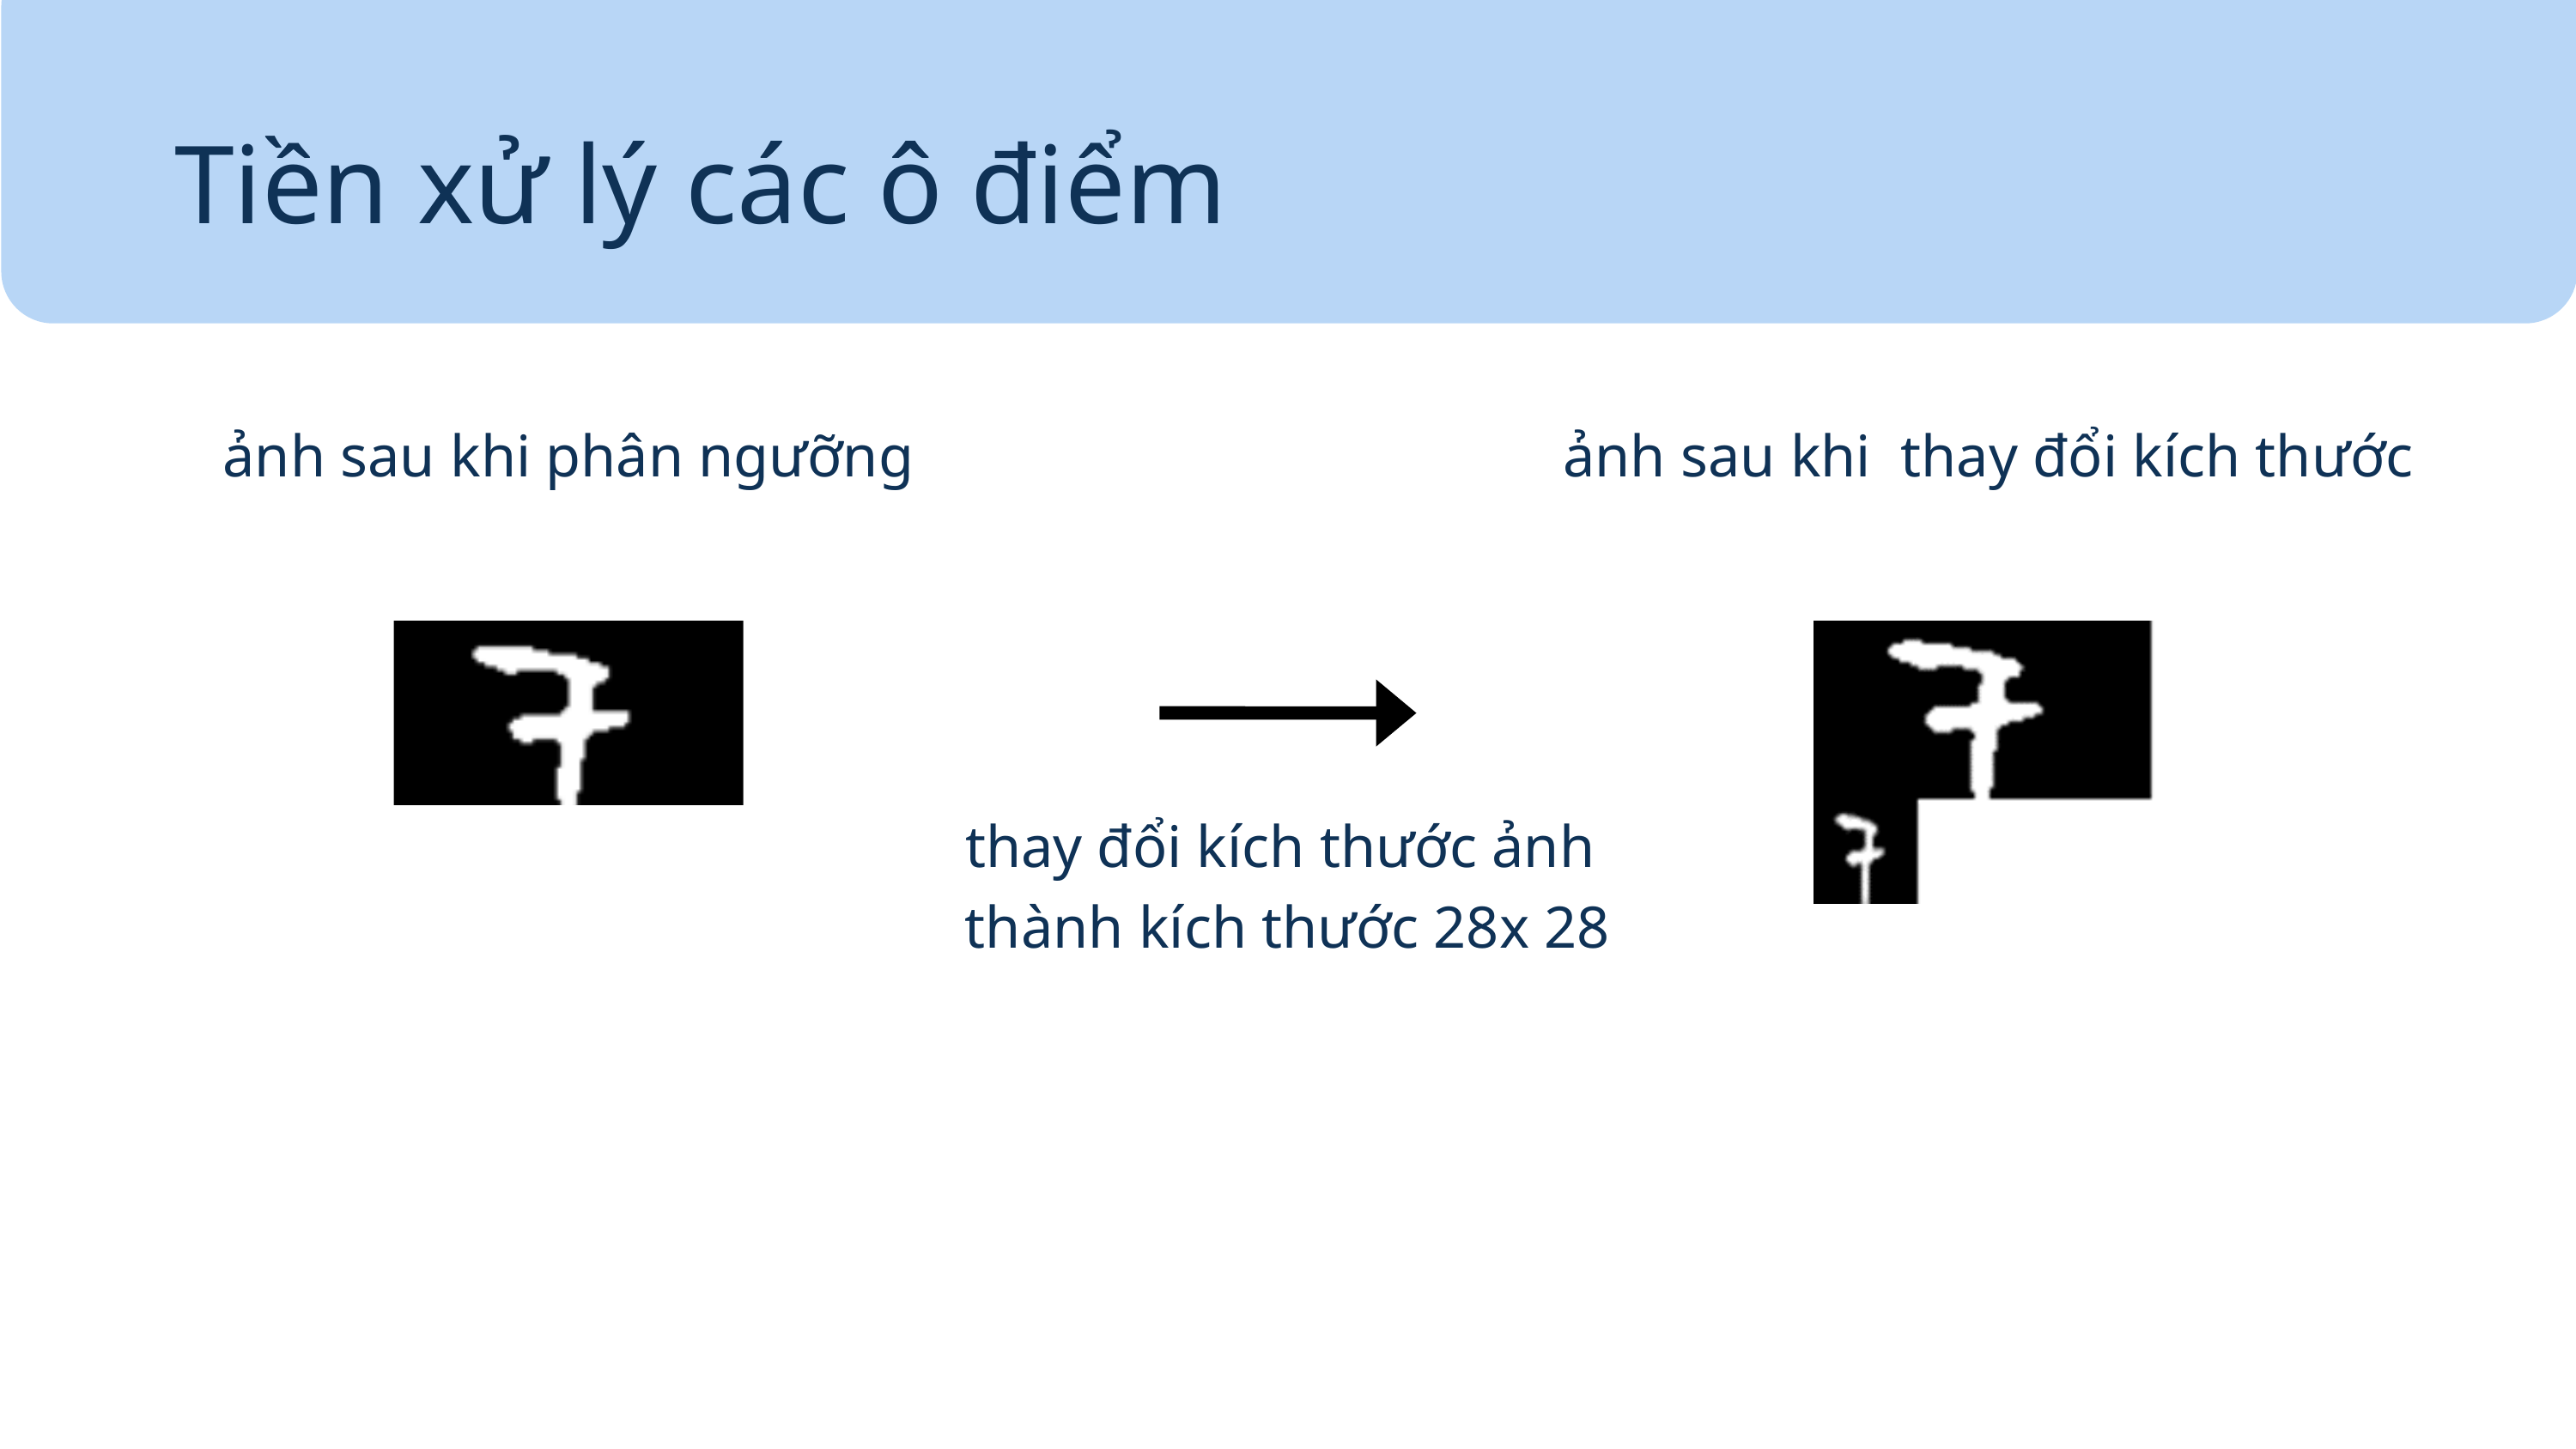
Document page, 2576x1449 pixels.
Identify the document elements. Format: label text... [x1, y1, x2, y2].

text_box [1, 0, 2576, 324]
picture [1813, 620, 2164, 904]
text_box ảnh sau khi phân ngưỡng [216, 408, 920, 489]
text_box ảnh sau khi thay đổi kích thước [1546, 408, 2432, 489]
text_box [1159, 704, 1417, 722]
text_box thay đổi kích thước ảnh thành kích thước 28x 28 [952, 798, 1624, 960]
picture [393, 620, 744, 806]
